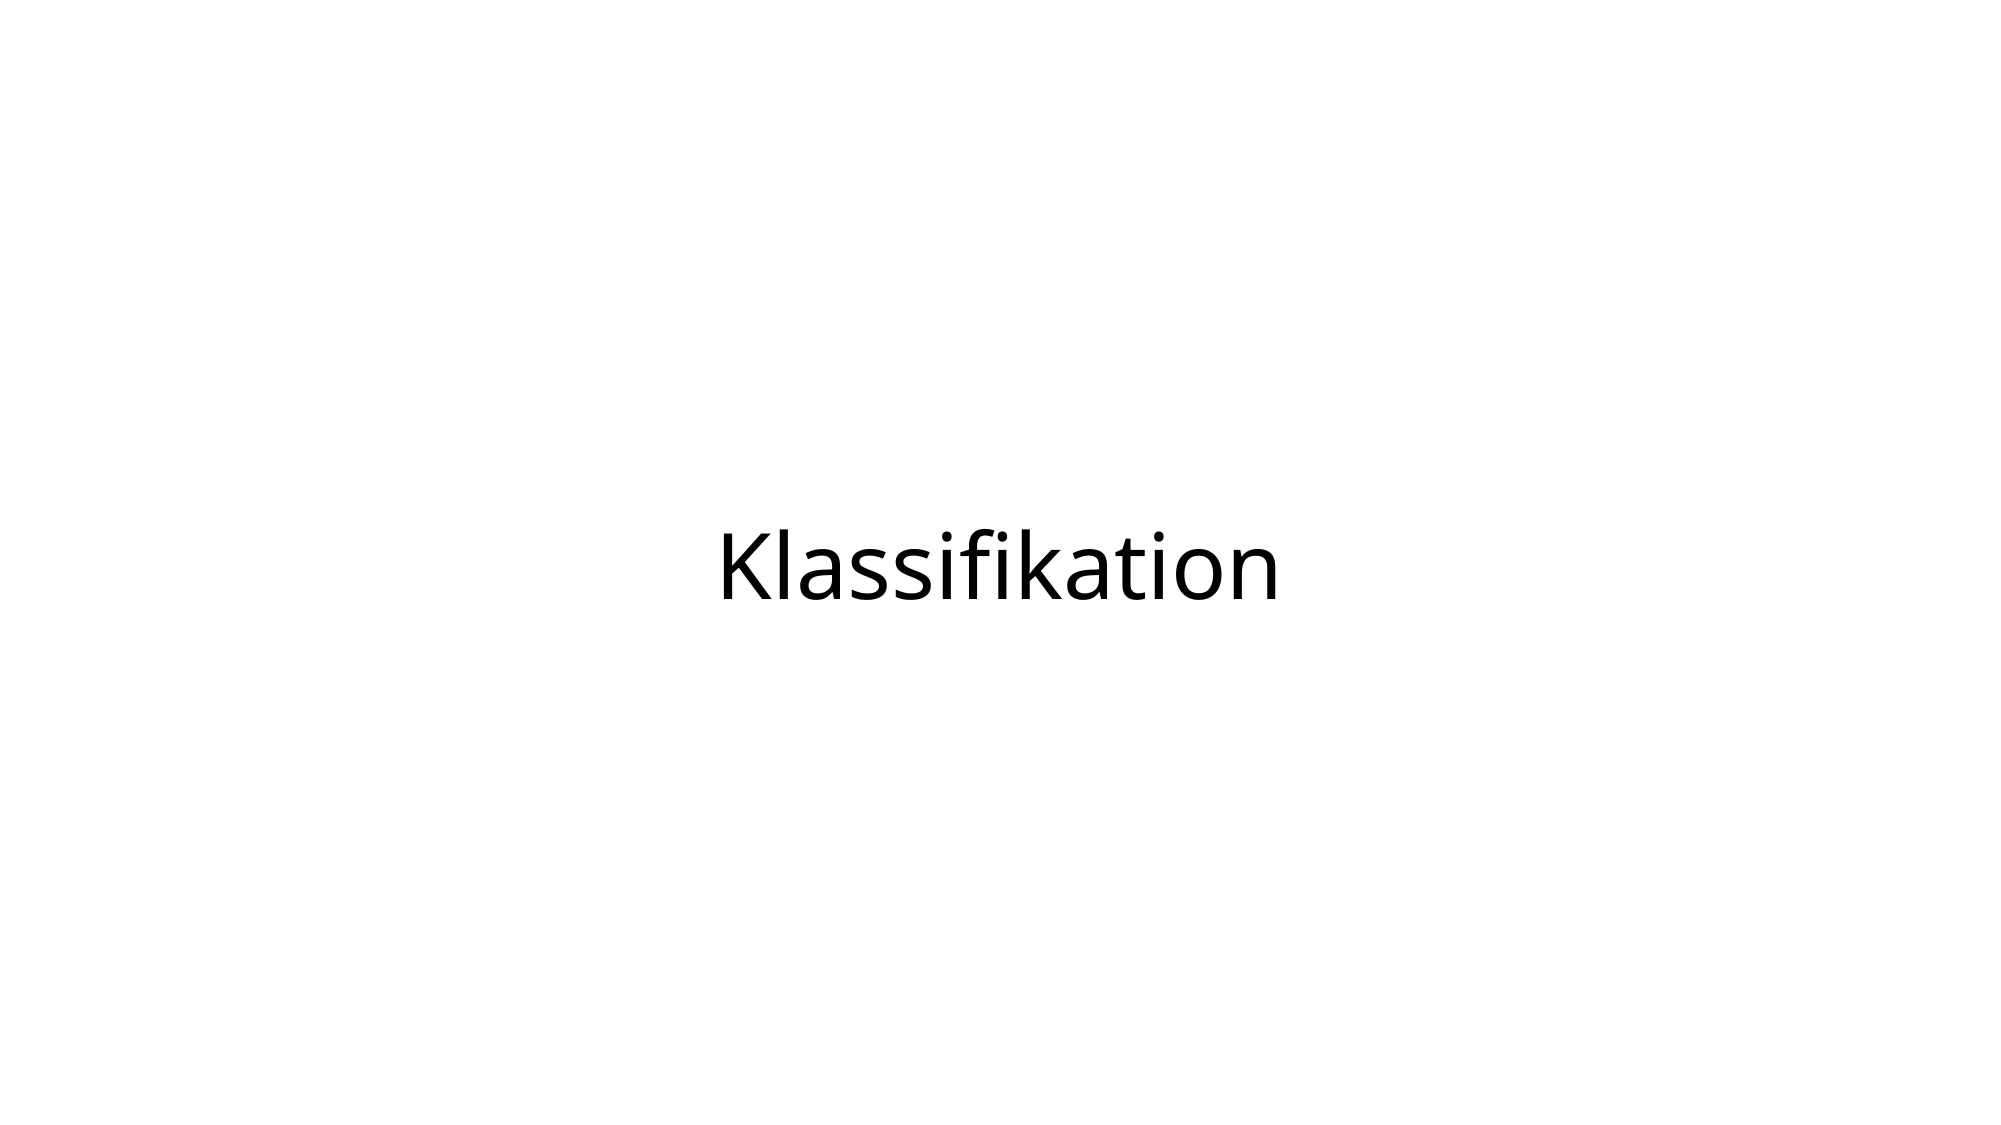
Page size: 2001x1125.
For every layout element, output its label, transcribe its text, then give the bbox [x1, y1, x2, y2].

title Klassifikation [82, 506, 1918, 619]
